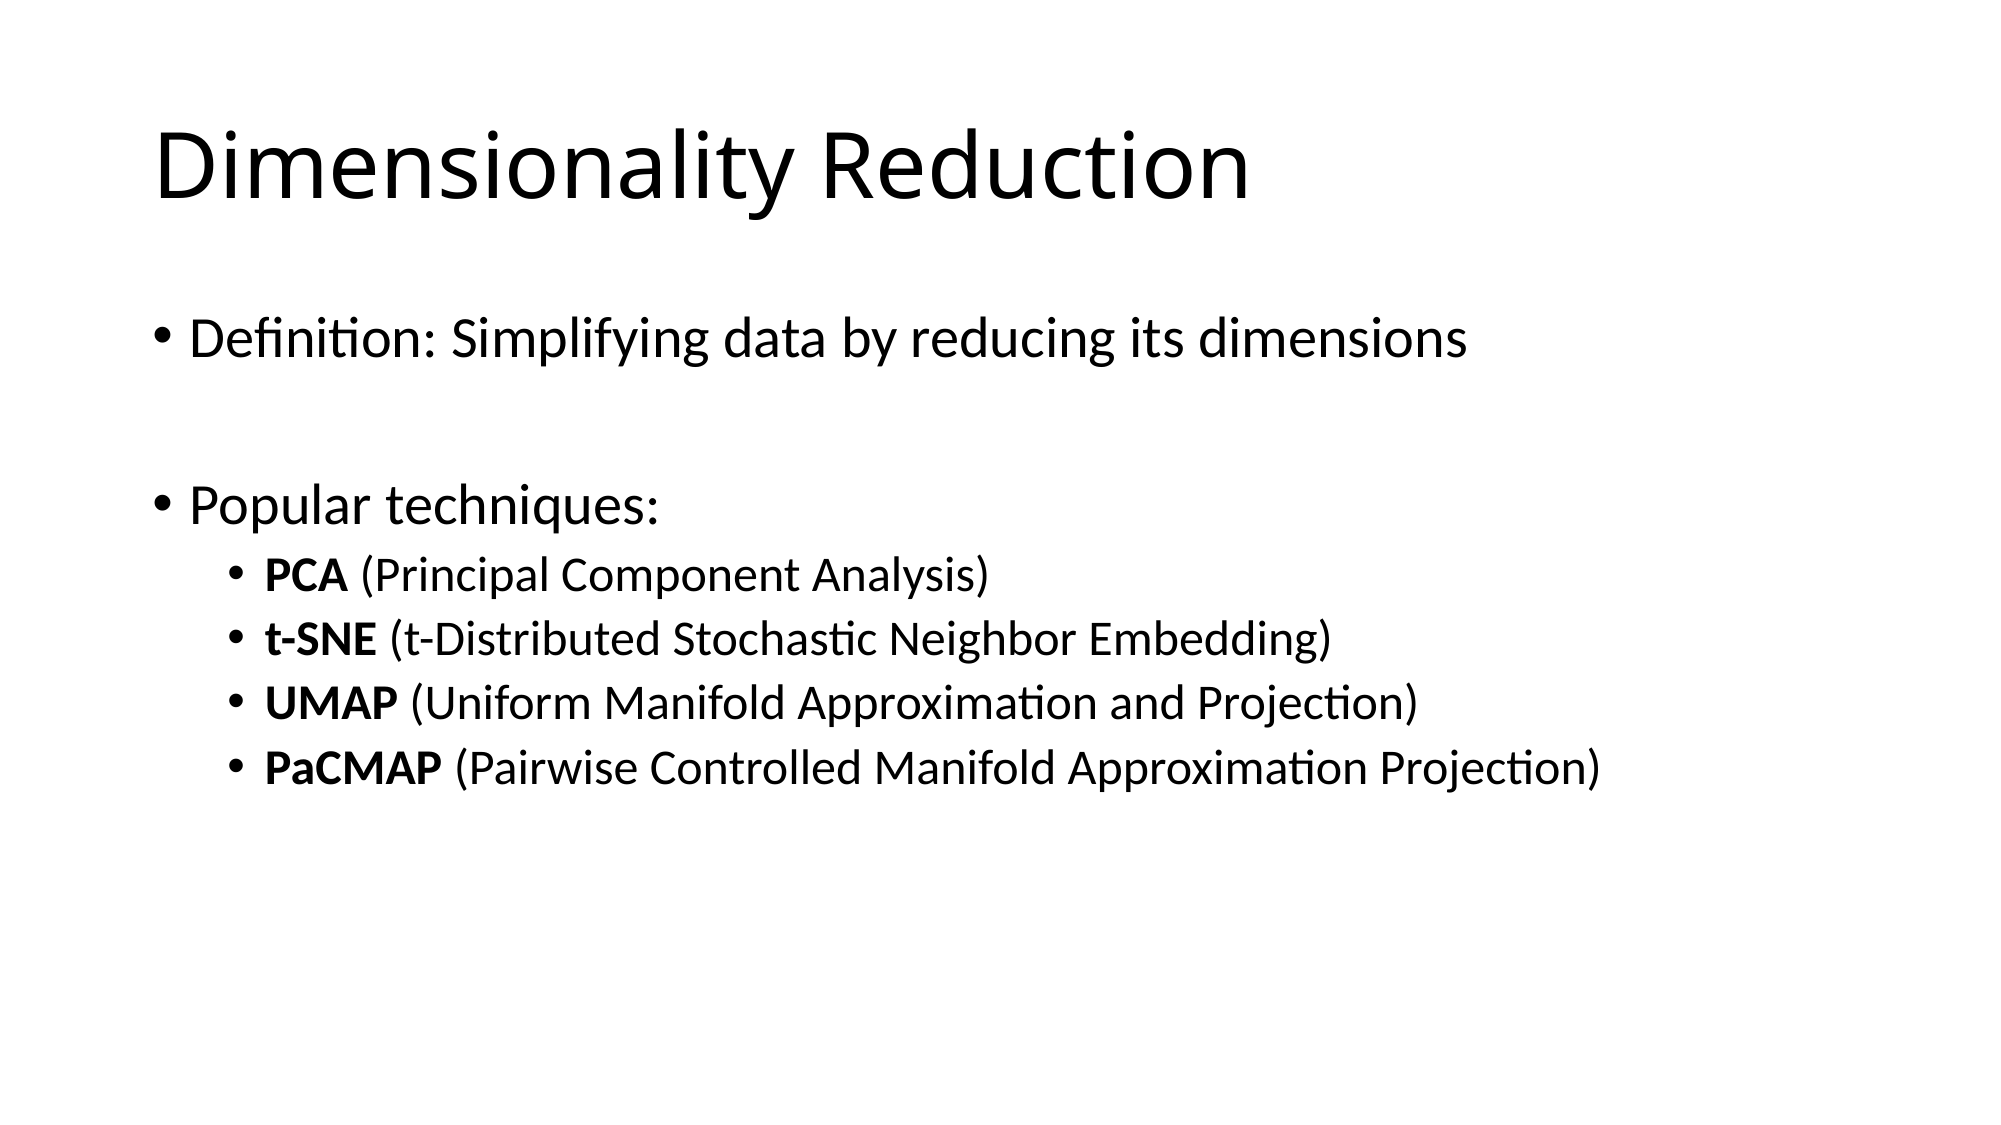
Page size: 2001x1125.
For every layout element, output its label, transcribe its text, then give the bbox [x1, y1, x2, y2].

list Definition: Simplifying data by reducing its dimensions Popular techniques: PCA (Principal Component Analysis) t-SNE (t-Distributed Stochastic Neighbor Embedding) UMAP (Uniform Manifold Approximation and Projection) PaCMAP (Pairwise Controlled Manifold Approximation Projection) [137, 299, 1863, 1014]
title Dimensionality Reduction [137, 59, 1863, 278]
